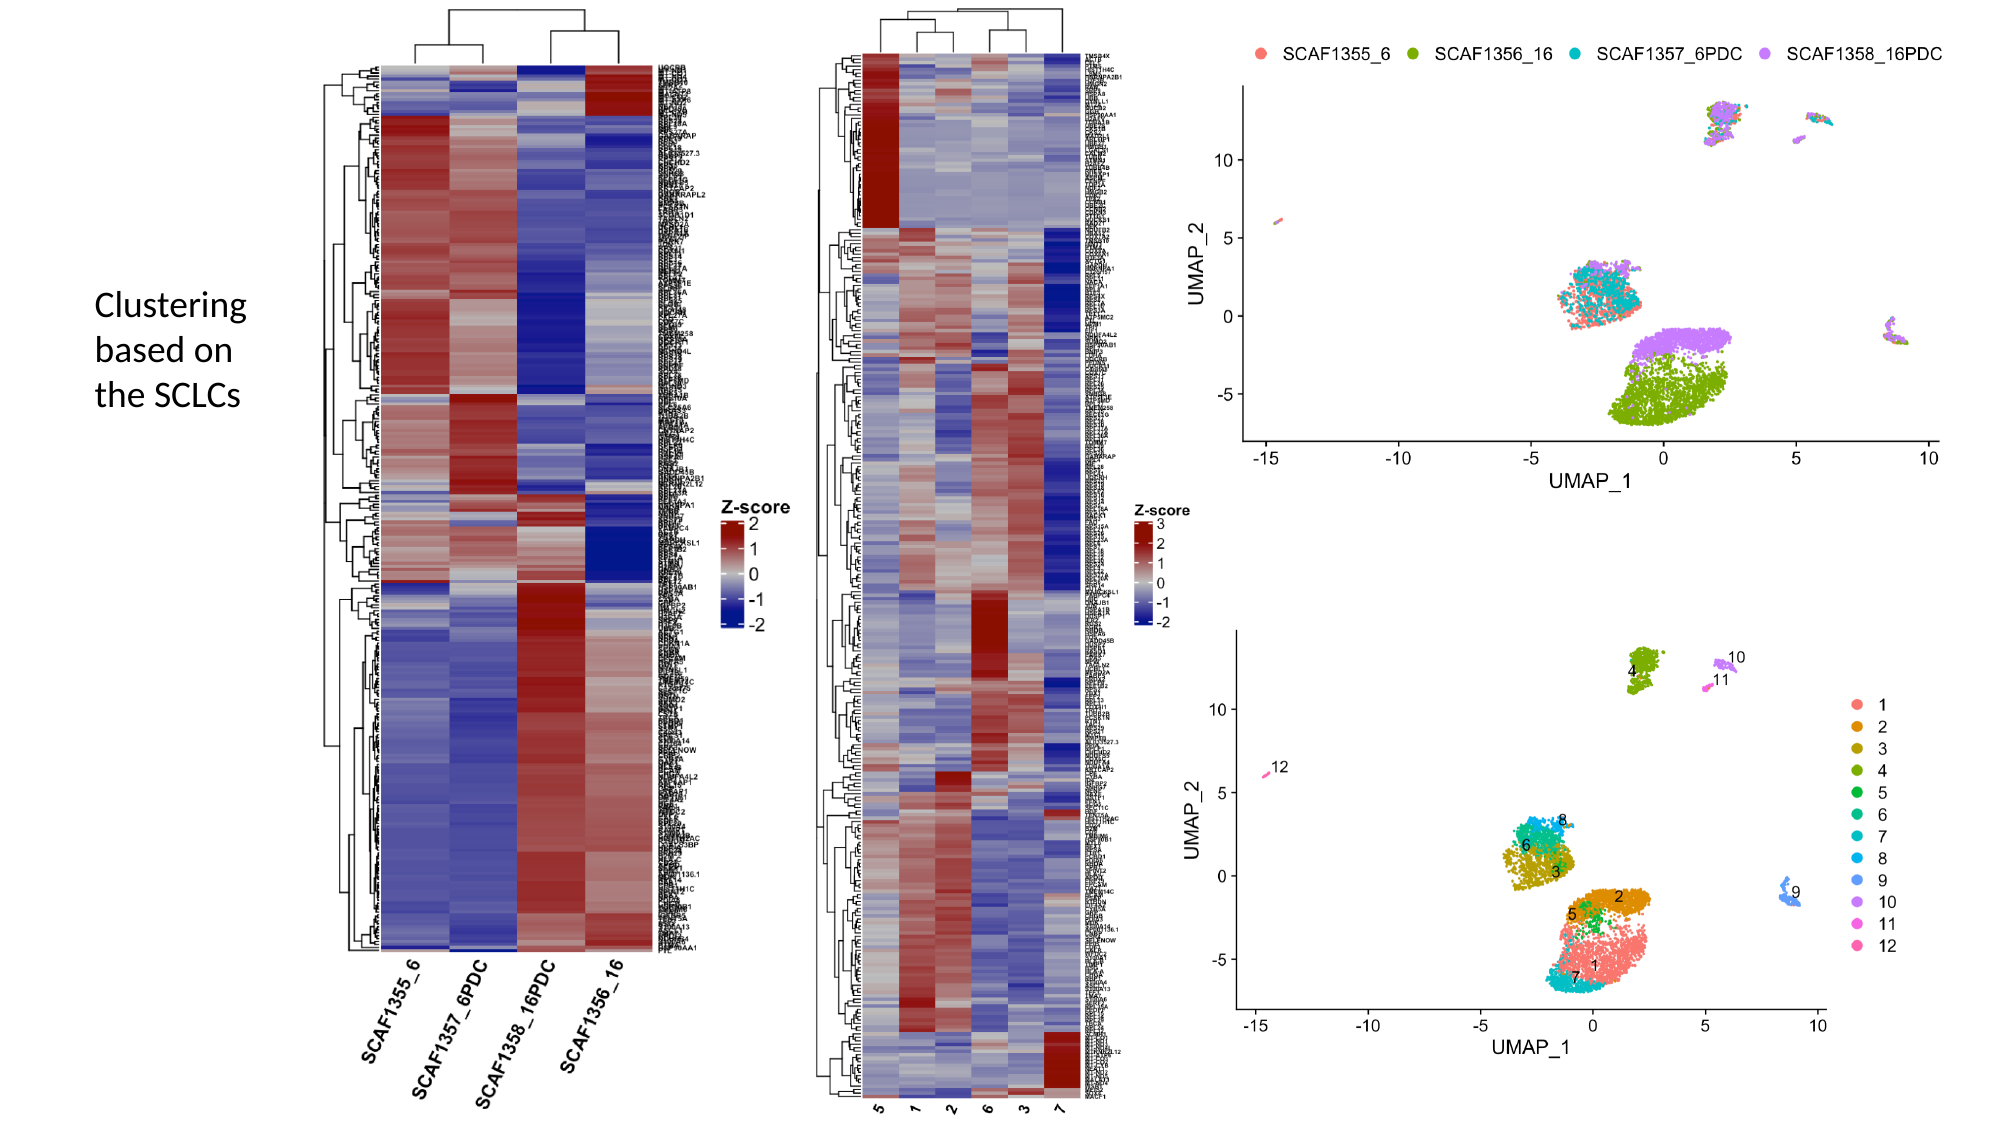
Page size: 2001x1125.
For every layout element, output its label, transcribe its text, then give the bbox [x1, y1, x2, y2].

picture [302, 0, 1974, 1125]
text_box Clustering based on the SCLCs [79, 272, 275, 423]
